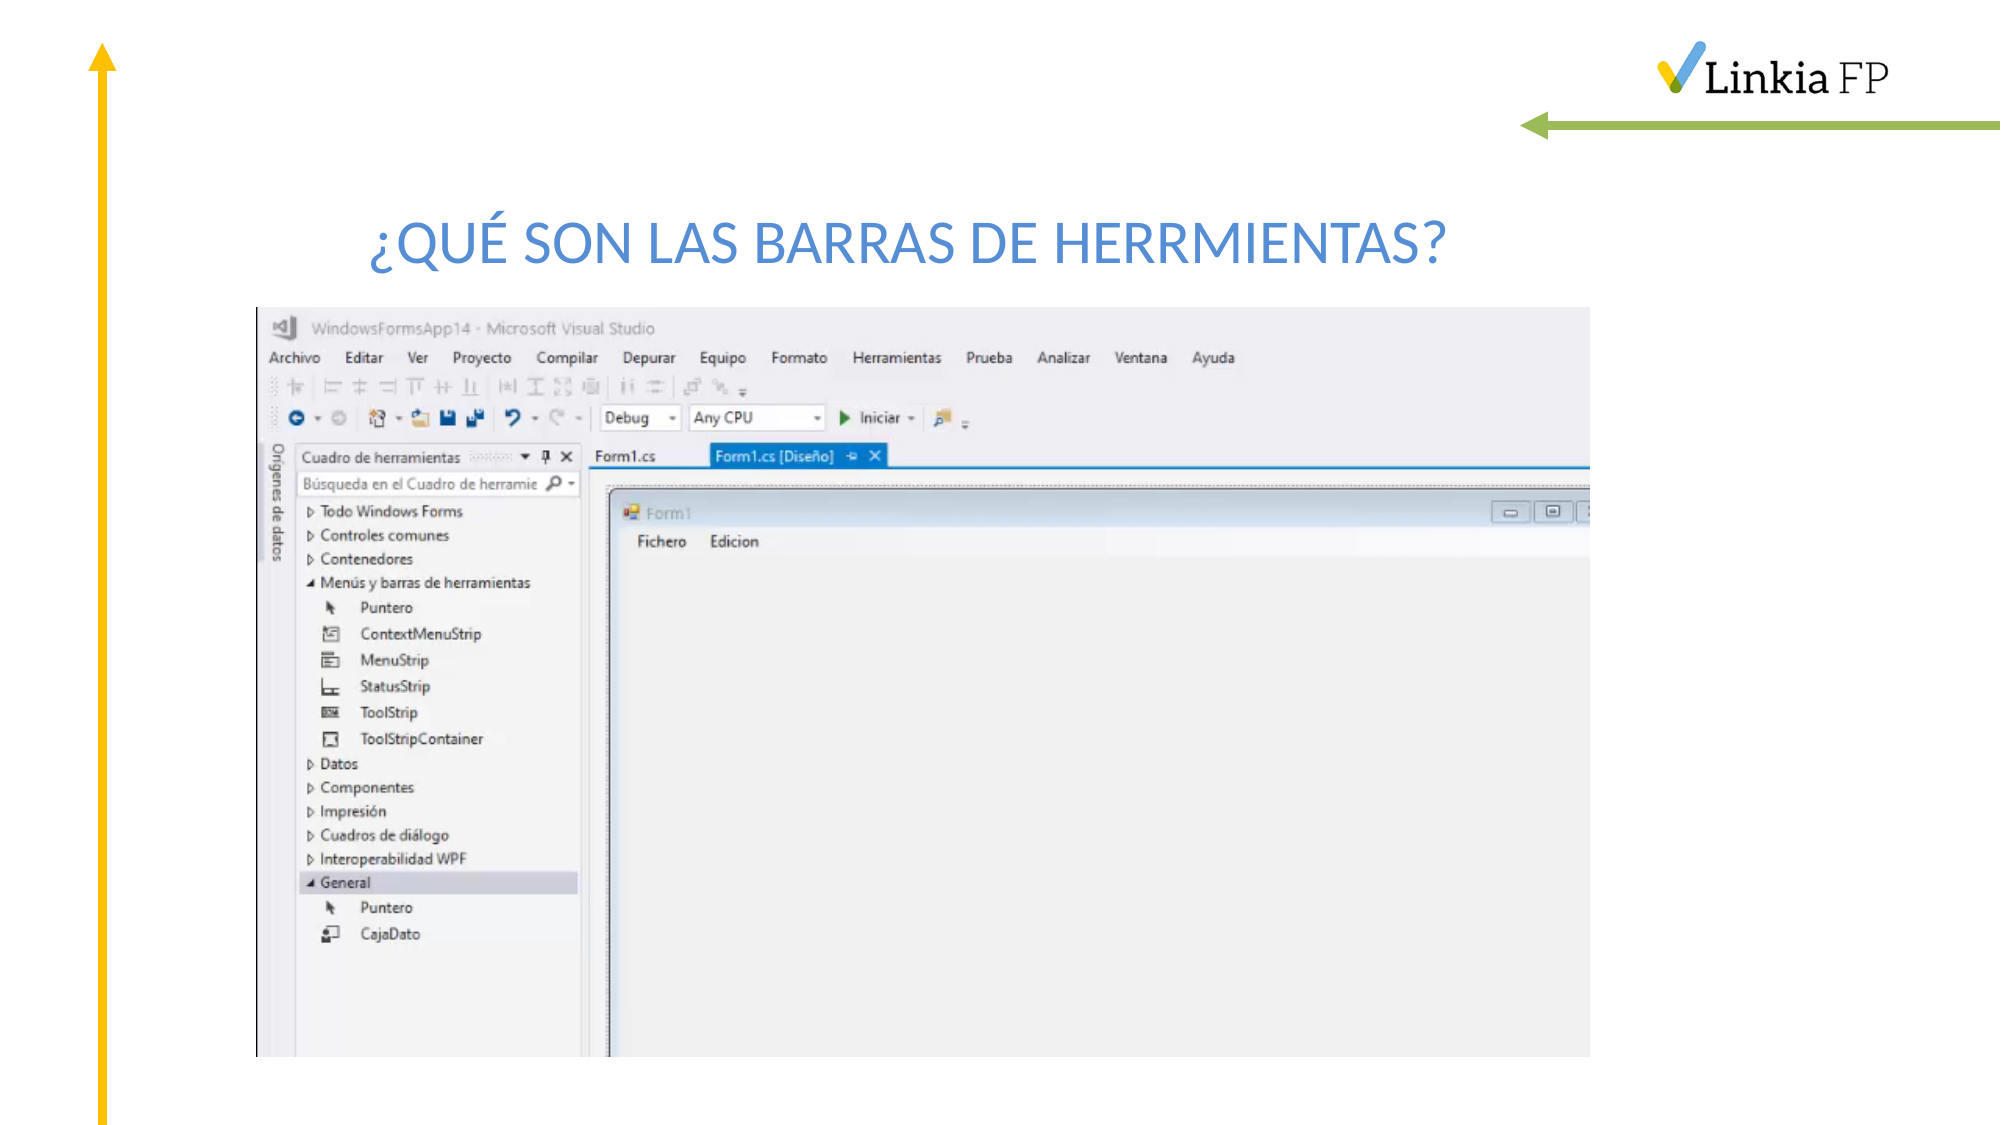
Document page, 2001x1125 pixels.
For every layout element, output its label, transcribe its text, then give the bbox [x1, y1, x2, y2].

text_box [255, 306, 1591, 1058]
picture [1649, 39, 1900, 95]
title ¿QUÉ SON LAS BARRAS DE HERRMIENTAS? [353, 174, 1709, 303]
